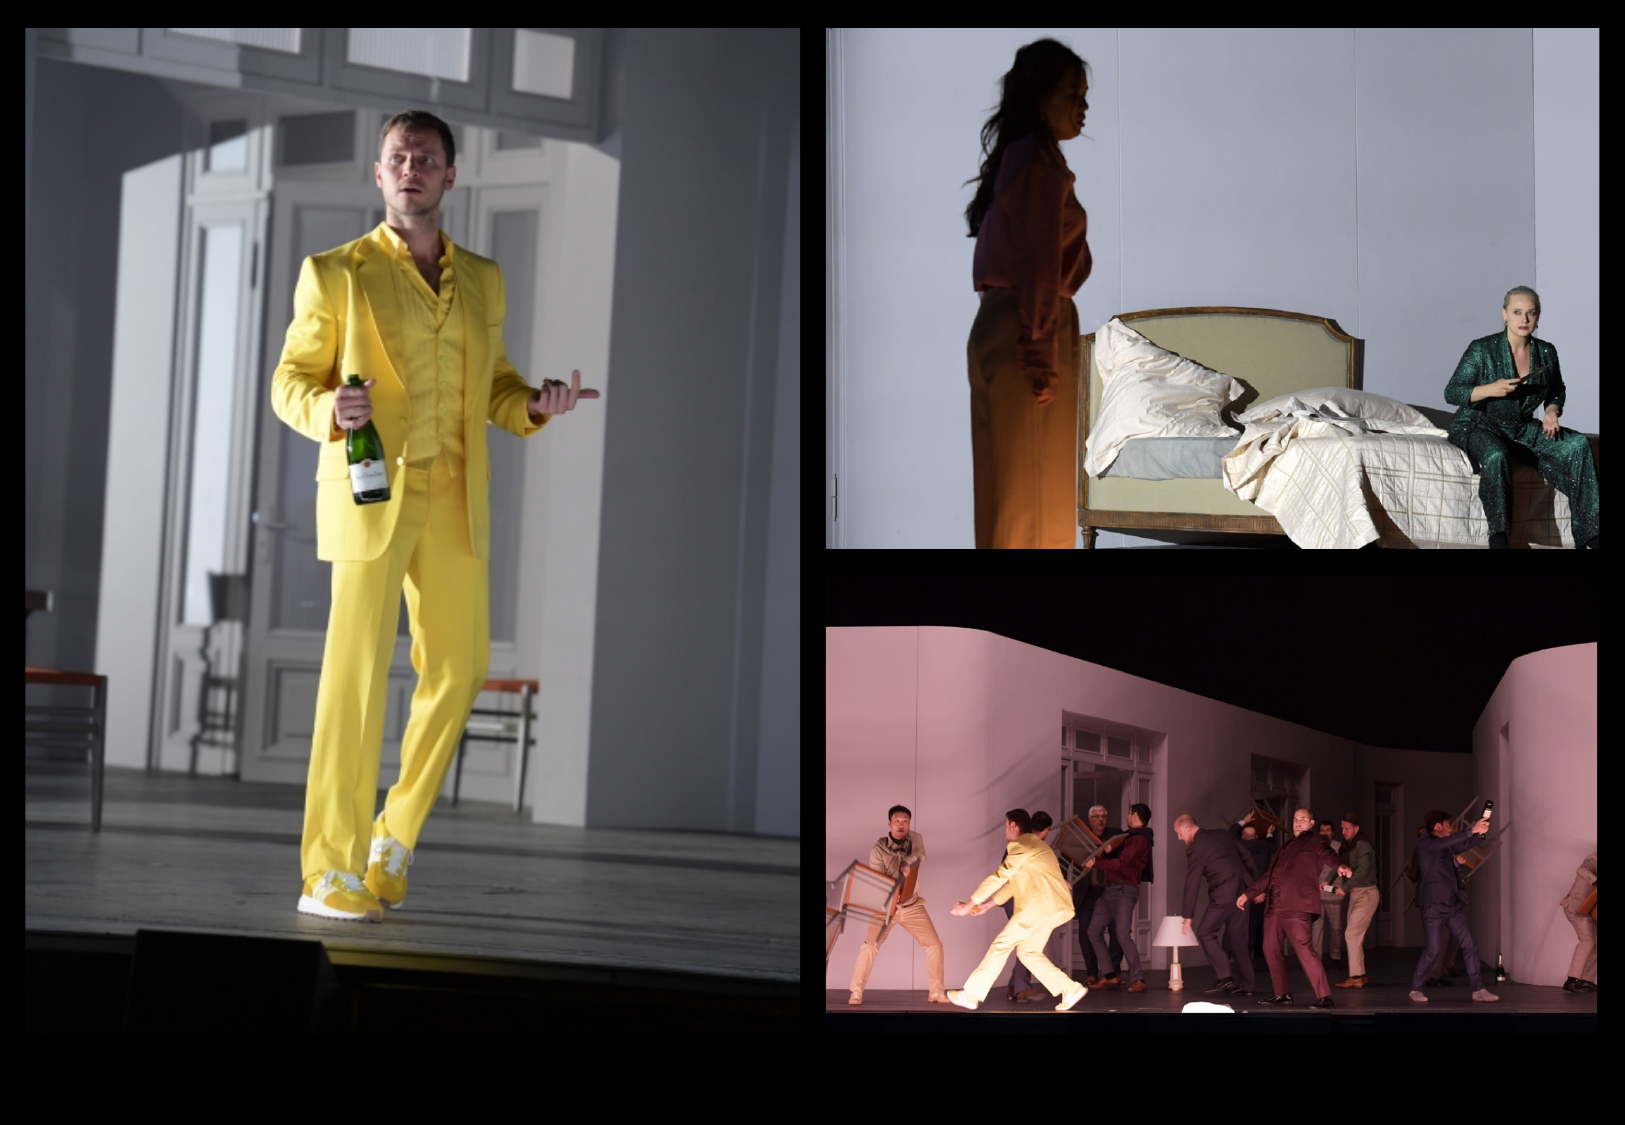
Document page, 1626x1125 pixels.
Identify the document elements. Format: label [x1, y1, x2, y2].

picture [825, 28, 1600, 549]
text_box [0, 0, 1625, 1125]
picture [25, 28, 801, 1034]
picture [825, 576, 1598, 1034]
